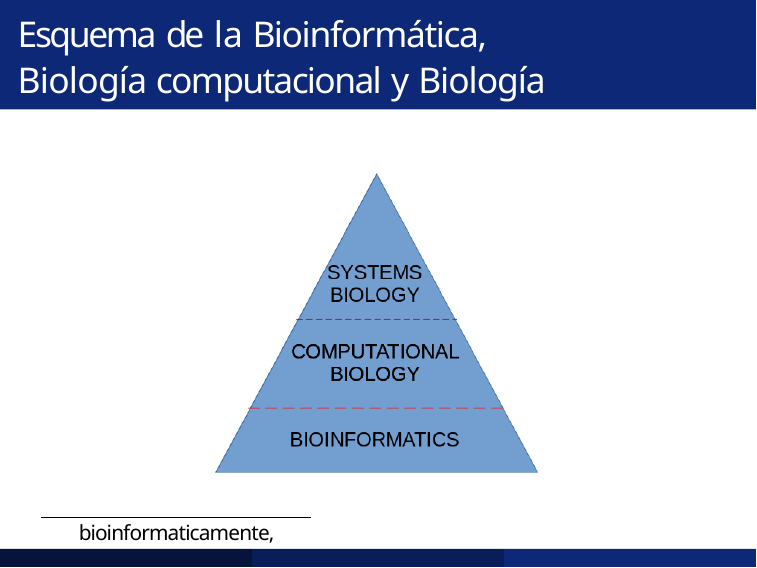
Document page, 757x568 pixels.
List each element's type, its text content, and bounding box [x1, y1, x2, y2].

picture [214, 173, 538, 473]
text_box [0, 548, 757, 568]
title Esquema de la Bioinformática, Biología computacional y Biología de sistemas [15, 7, 575, 146]
text_box bioinformaticamente, 2021 [76, 517, 312, 547]
